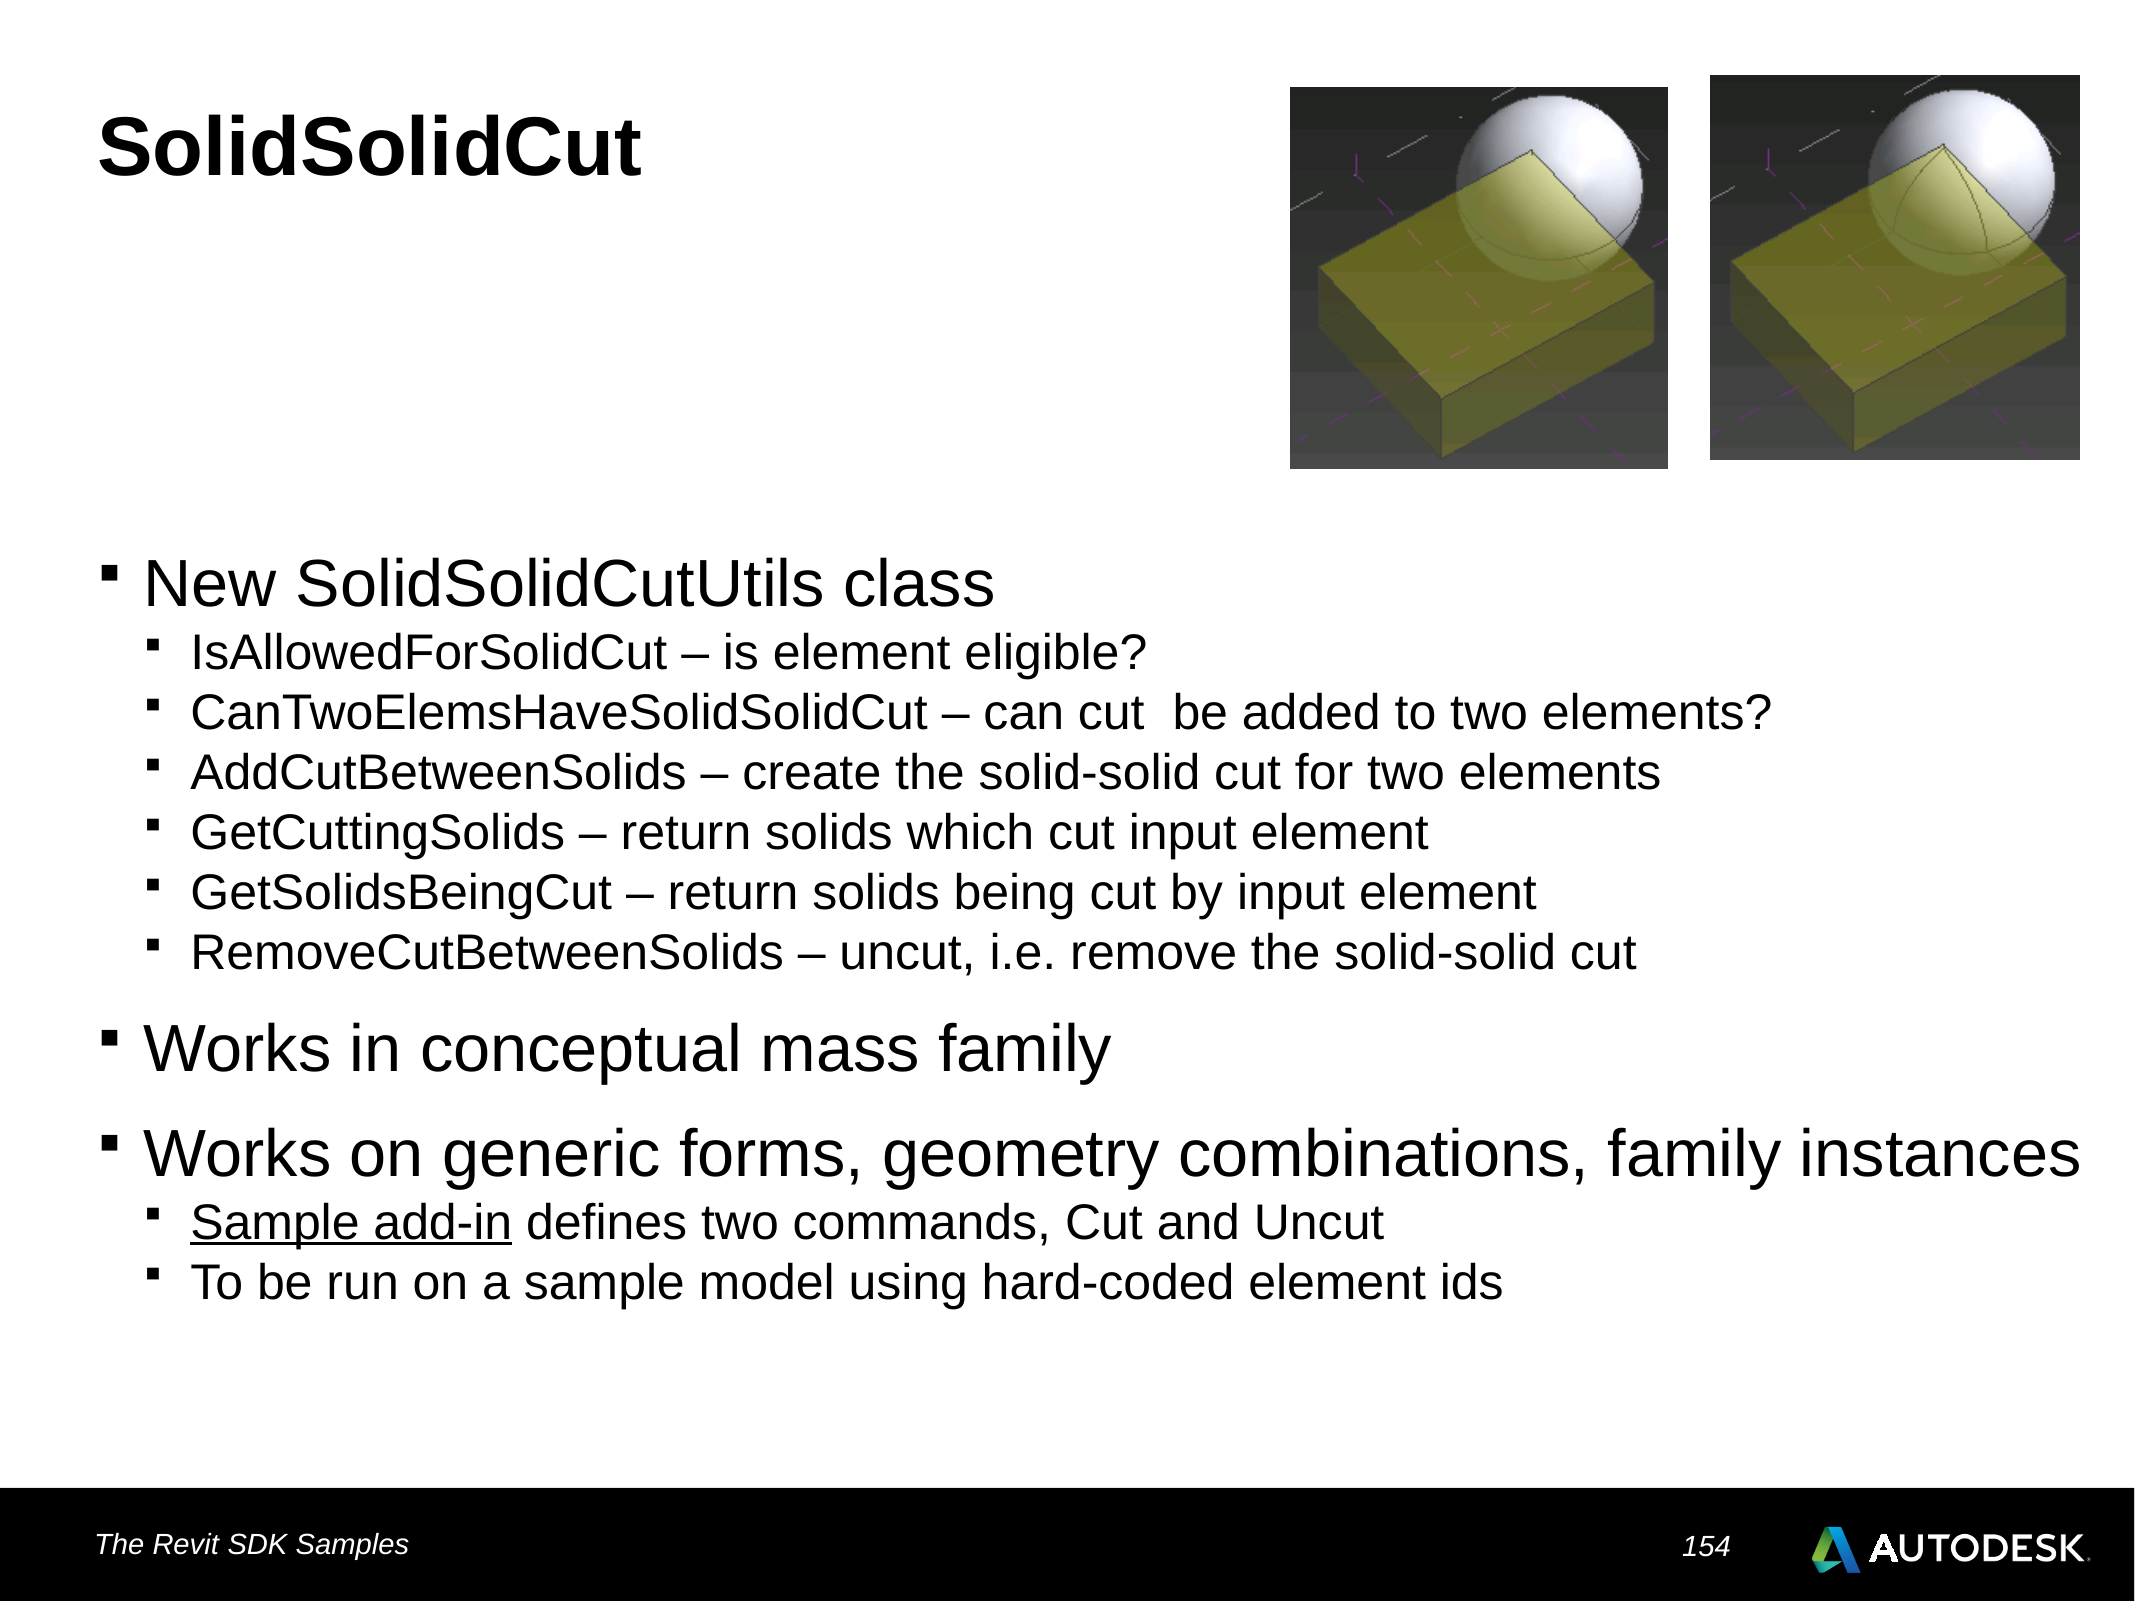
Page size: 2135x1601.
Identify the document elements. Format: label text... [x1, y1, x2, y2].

slide_number 154 [1667, 1502, 1768, 1588]
title SolidSolidCut [96, 59, 2028, 226]
list New SolidSolidCutUtils class IsAllowedForSolidCut – is element eligible? CanTwoElemsHaveSolidSolidCut – can cut be added to two elements? AddCutBetweenSolids – create the solid-solid cut for two elements GetCuttingSolids – return solids which cut input element GetSolidsBeingCut – return solids being cut by input element RemoveCutBetweenSolids – uncut, i.e. remove the solid-solid cut Works in conceptual mass family Works on generic forms, geometry combinations, family instances Sample add-in defines two commands, Cut and Uncut To be run on a sample model using hard-coded element ids [96, 539, 2106, 1476]
picture [1290, 87, 1668, 470]
picture [0, 1487, 2135, 1601]
footer The Revit SDK Samples [79, 1500, 1393, 1586]
picture [1710, 74, 2080, 460]
